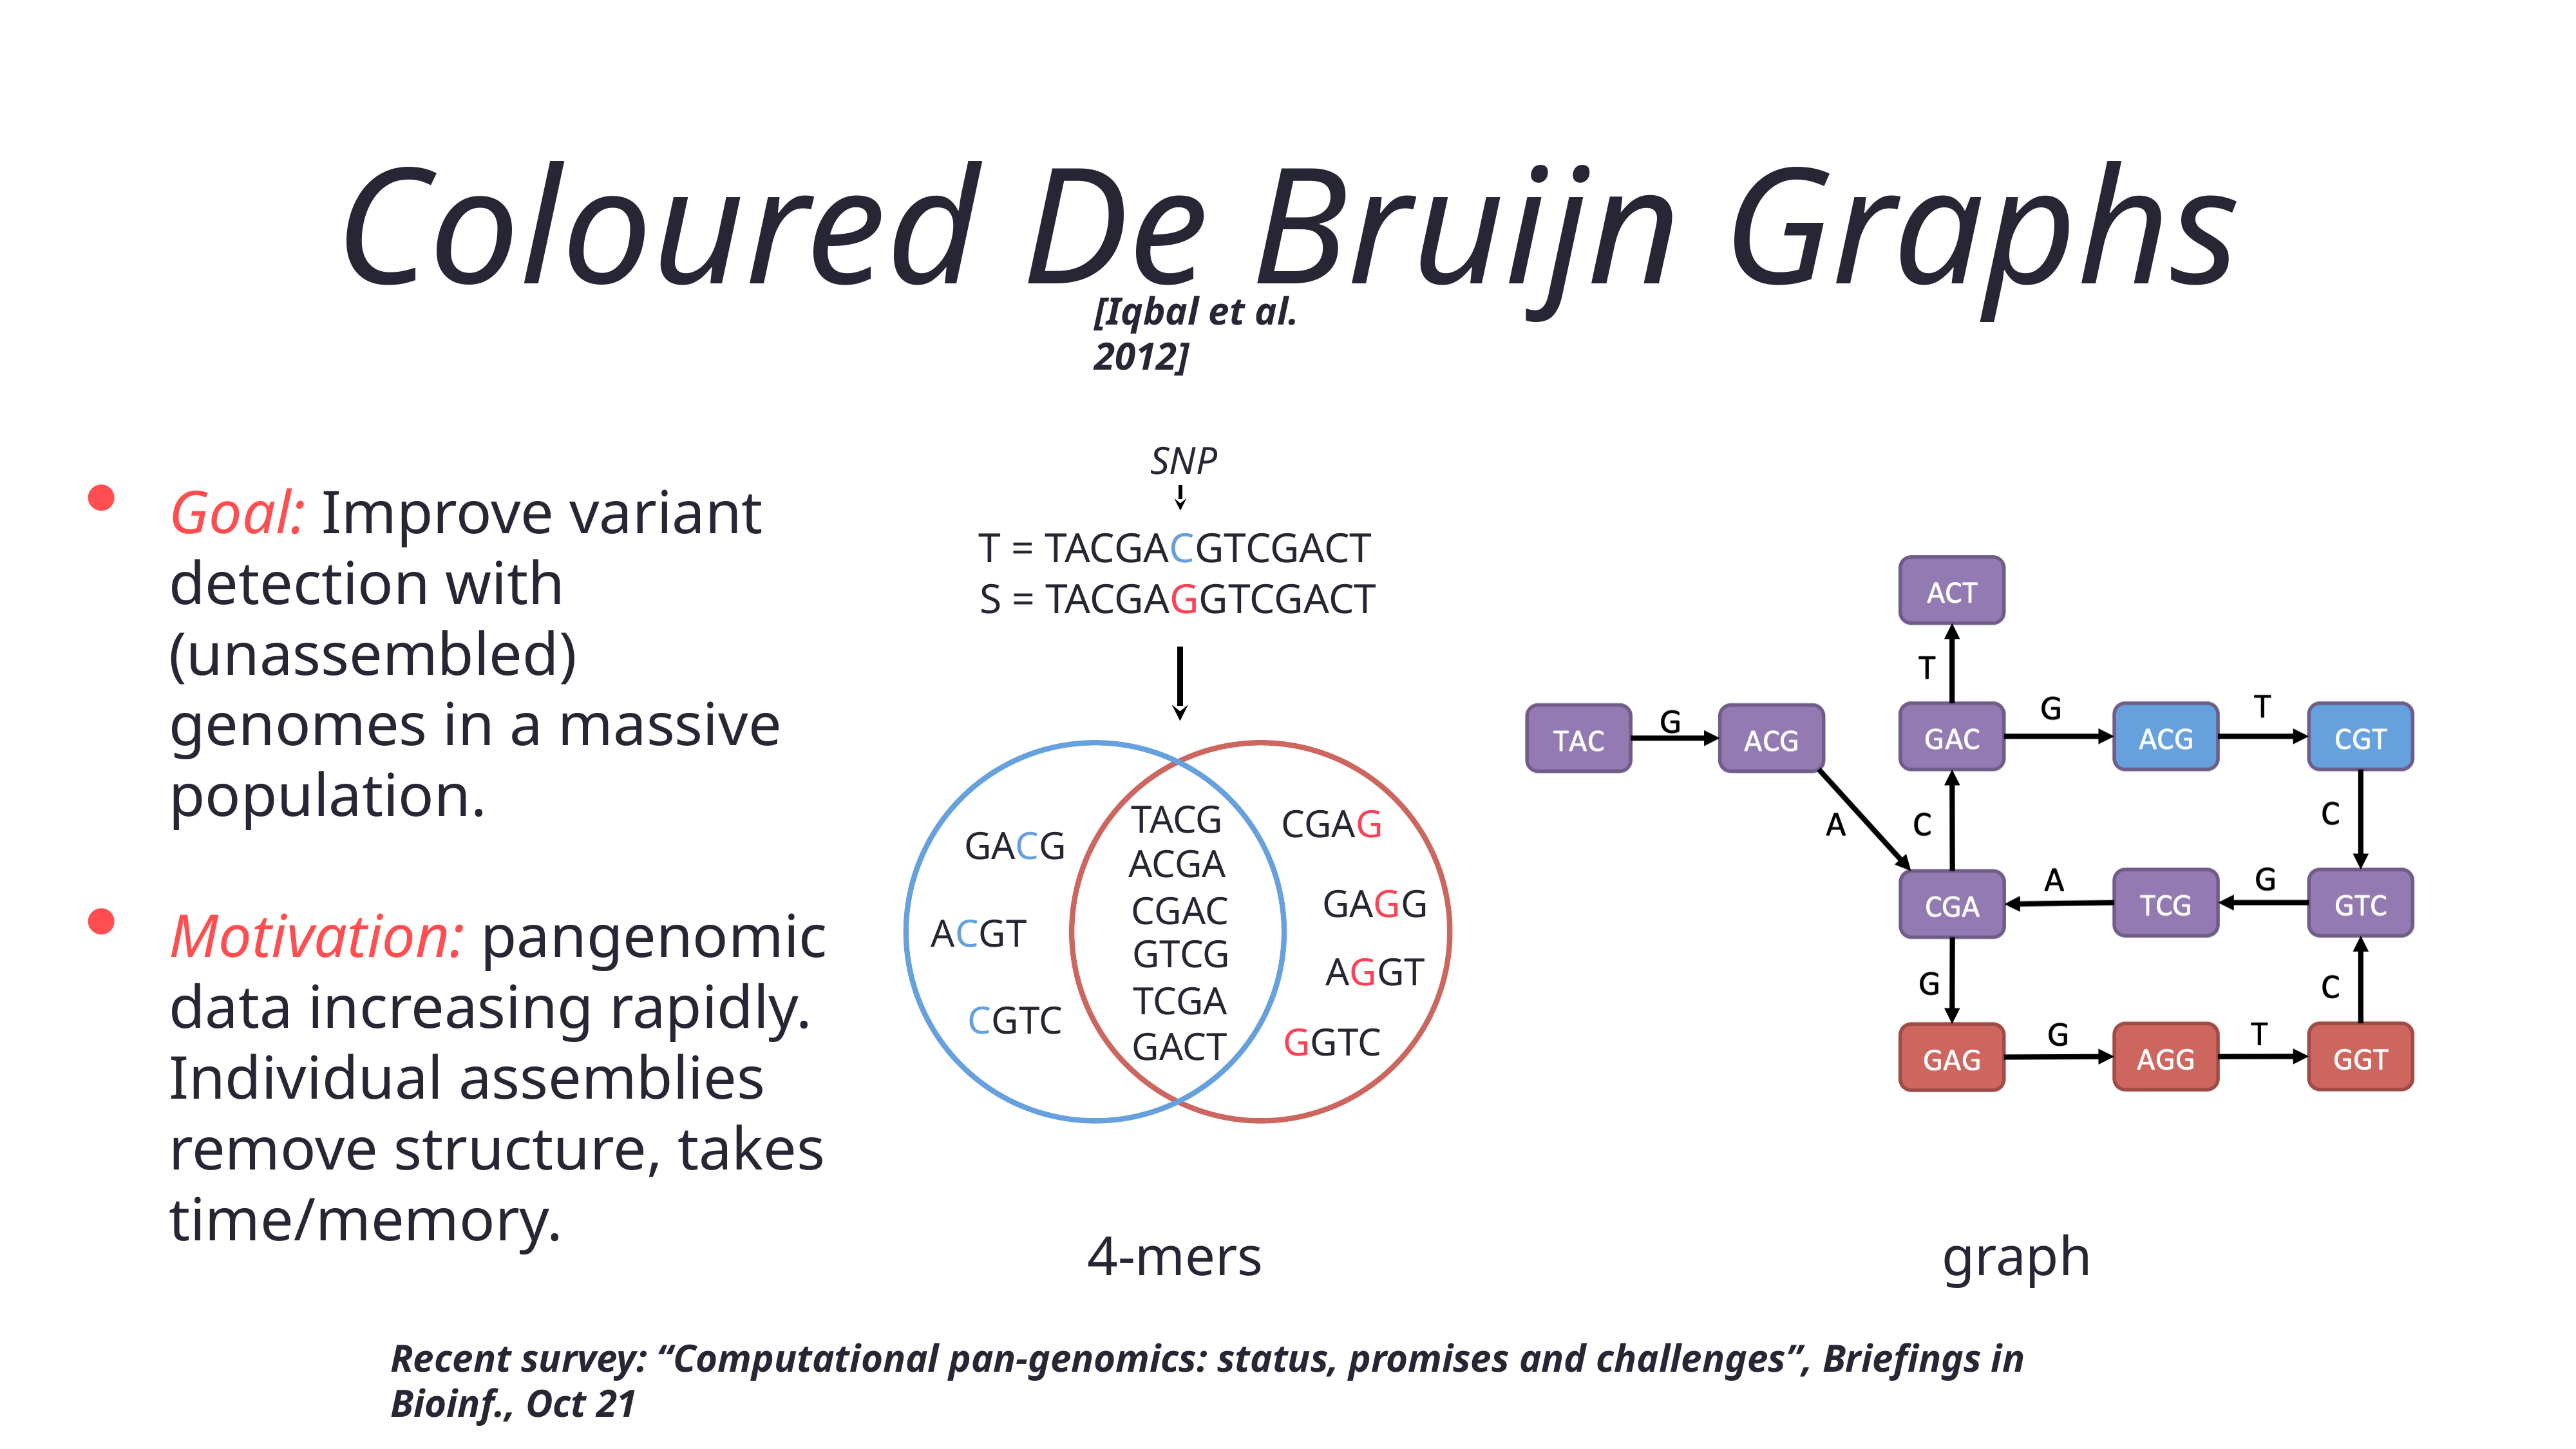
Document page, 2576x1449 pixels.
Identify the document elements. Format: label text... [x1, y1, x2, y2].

text_box [980, 743, 1209, 781]
text_box GACT [1126, 1017, 1233, 1074]
text_box ACGA [1123, 834, 1232, 891]
text_box [1176, 502, 1185, 511]
text_box ACGT [926, 904, 1032, 960]
picture [1524, 554, 2415, 1092]
text_box 4-mers [1082, 1216, 1269, 1292]
text_box CGAC [1126, 881, 1235, 938]
text_box T = TACGACGTCGACT [959, 509, 1392, 567]
text_box SNP [1144, 431, 1223, 488]
list Goal: Improve variant detection with (unassembled) genomes in a massive population. Motivation: pangenomic data increasing rapidly. Individual assemblies remove structure, takes time/memory. [45, 353, 846, 1374]
text_box AGGT [1320, 942, 1430, 999]
text_box [1179, 743, 1376, 781]
text_box GGTC [1277, 1012, 1387, 1069]
text_box [905, 799, 1220, 1121]
text_box [1178, 797, 1450, 1121]
text_box TACG [961, 781, 1394, 856]
text_box GTCG [1126, 924, 1236, 981]
text_box [Iqbal et al. 2012] [1086, 279, 1381, 385]
text_box GAGG [1317, 875, 1434, 931]
text_box GACG [959, 816, 1072, 873]
text_box graph [1936, 1216, 2098, 1292]
text_box CGTC [963, 991, 1068, 1047]
text_box S = TACGAGGTCGACT [957, 567, 1399, 627]
text_box [1176, 713, 1184, 721]
text_box TCGA [1127, 971, 1233, 1017]
text_box CGAG [1276, 794, 1388, 851]
text_box [1232, 856, 1284, 1061]
title Coloured De Bruijn Graphs [183, 37, 2393, 402]
text_box Recent survey: “Computational pan-genomics: status, promises and challenges”, Briefings in Bioinf., Oct 21 [383, 1327, 2139, 1432]
